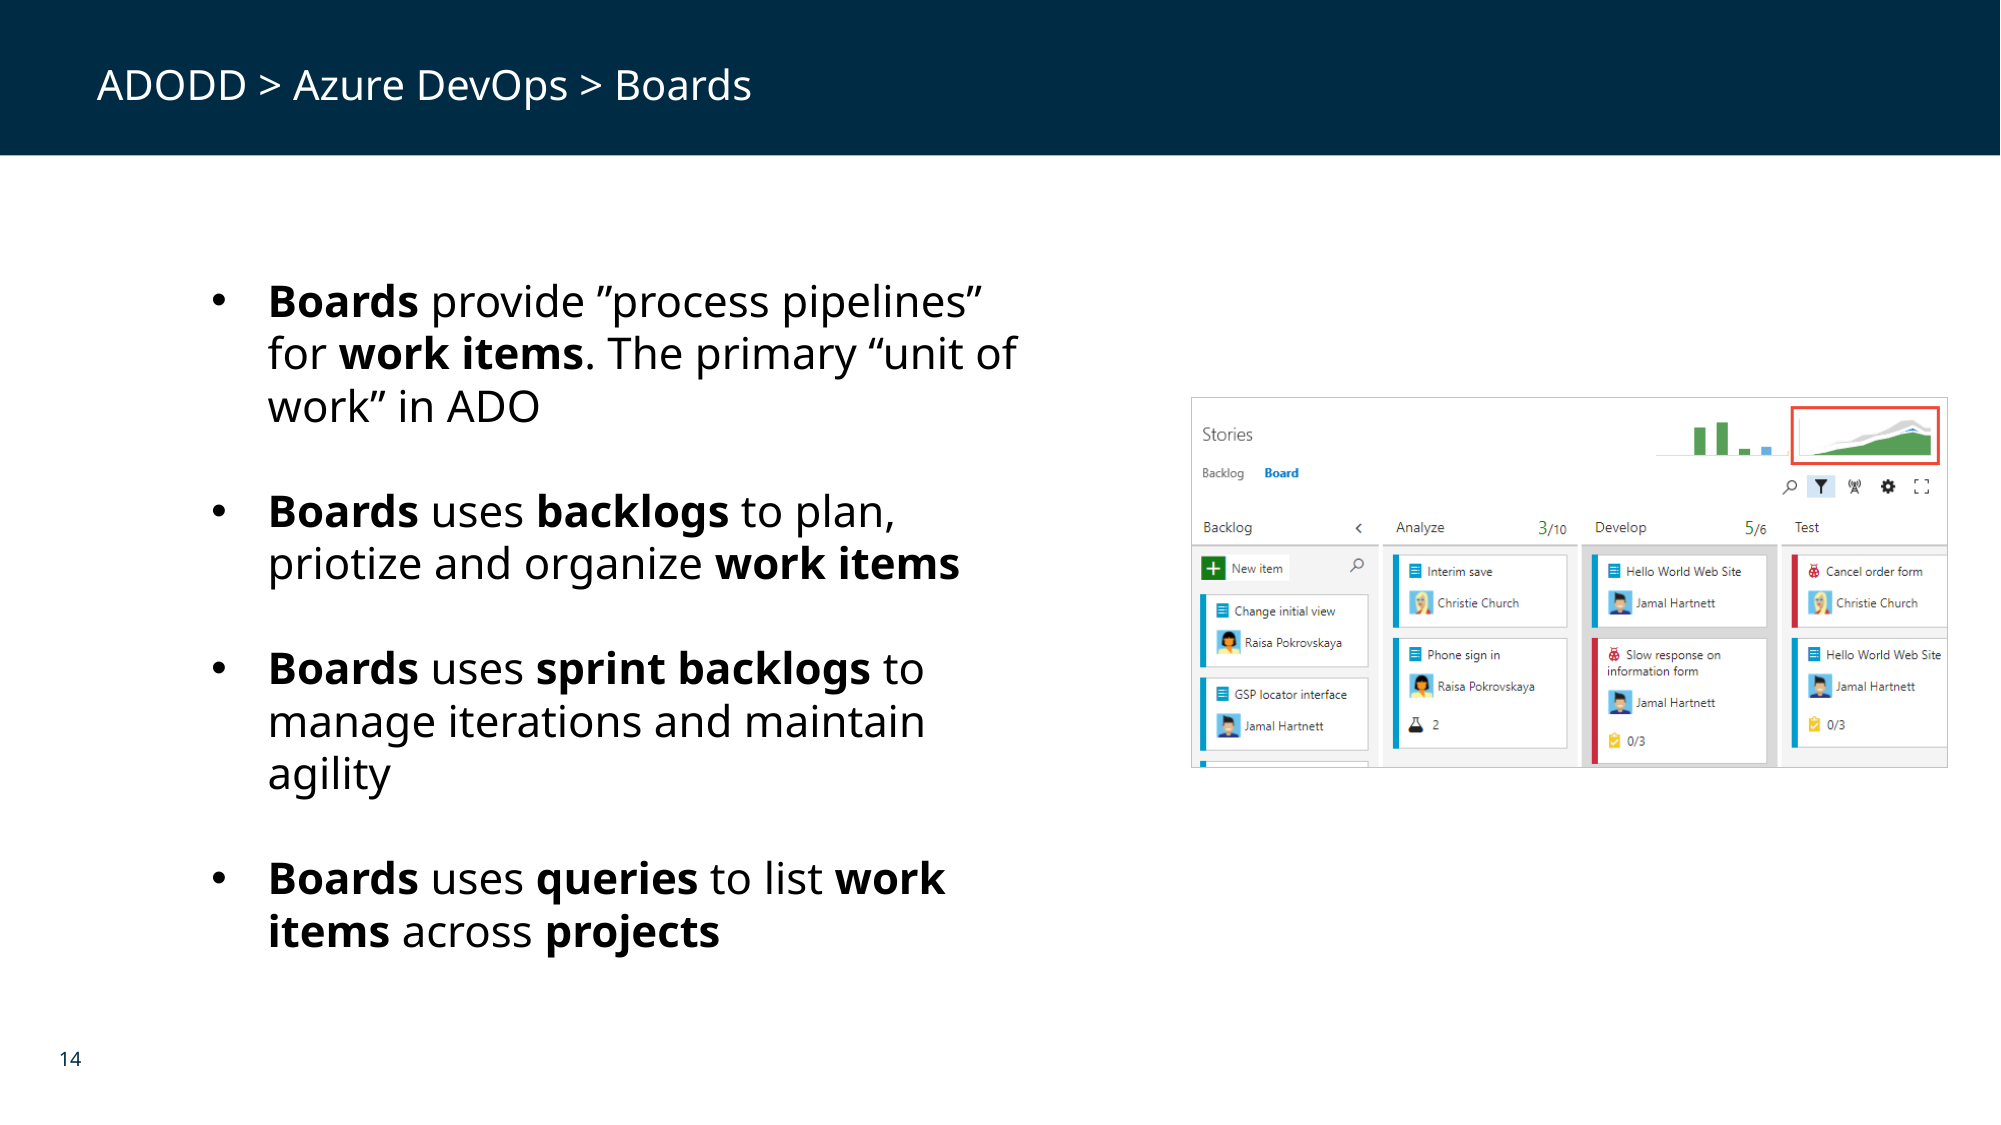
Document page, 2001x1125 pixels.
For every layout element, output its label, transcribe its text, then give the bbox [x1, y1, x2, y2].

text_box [0, 0, 2000, 156]
text_box Boards provide ”process pipelines” for work items. The primary “unit of work” in ADO Boards uses backlogs to plan, priotize and organize work items Boards uses sprint backlogs to manage iterations and maintain agility Boards uses queries to list work items across projects [211, 273, 1052, 966]
picture [1191, 397, 1948, 768]
